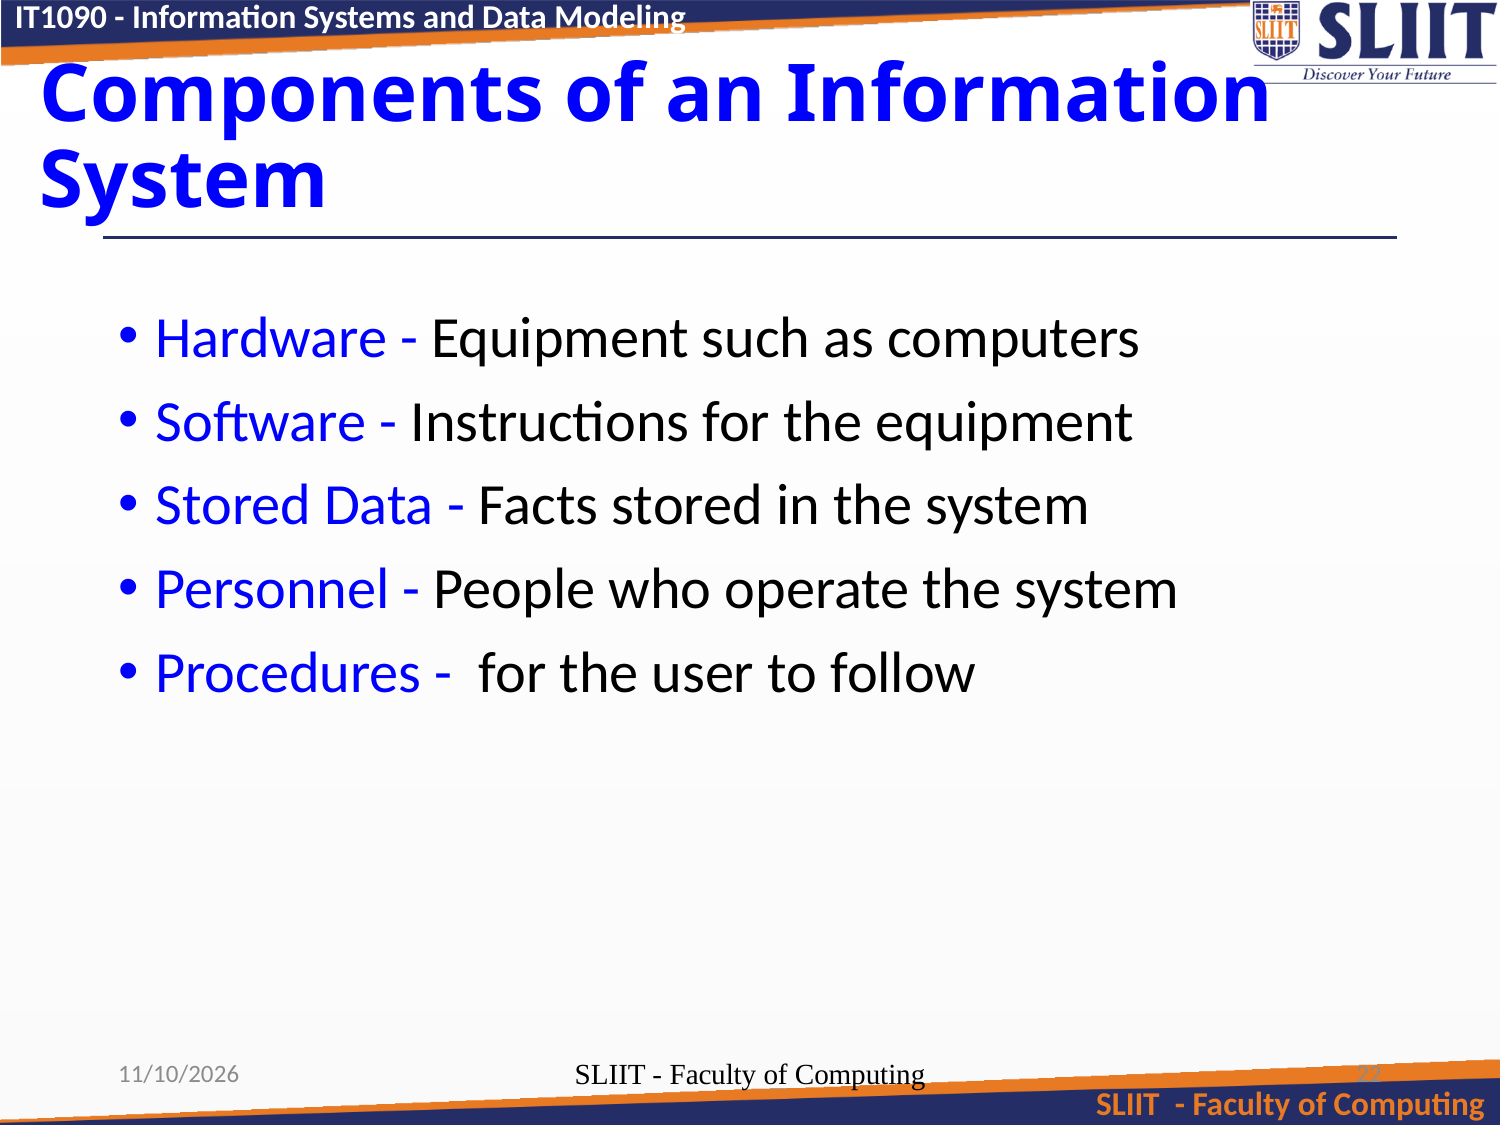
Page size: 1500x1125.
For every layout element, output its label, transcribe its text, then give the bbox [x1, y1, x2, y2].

picture [1243, 1103, 1249, 1112]
footer SLIIT - Faculty of Computing [496, 1042, 1004, 1103]
picture [1302, 1103, 1310, 1112]
picture [1356, 1103, 1364, 1112]
title Components of an Information System [24, 45, 1425, 233]
slide_number 22 [1059, 1042, 1397, 1103]
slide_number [103, 1042, 441, 1103]
list Hardware - Equipment such as computers Software - Instructions for the equipment Stored Data - Facts stored in the system Personnel - People who operate the system Procedures - for the user to follow [103, 299, 1397, 1014]
picture [1250, 0, 1500, 84]
picture [0, 1050, 1500, 1125]
picture [2, 2, 1249, 75]
